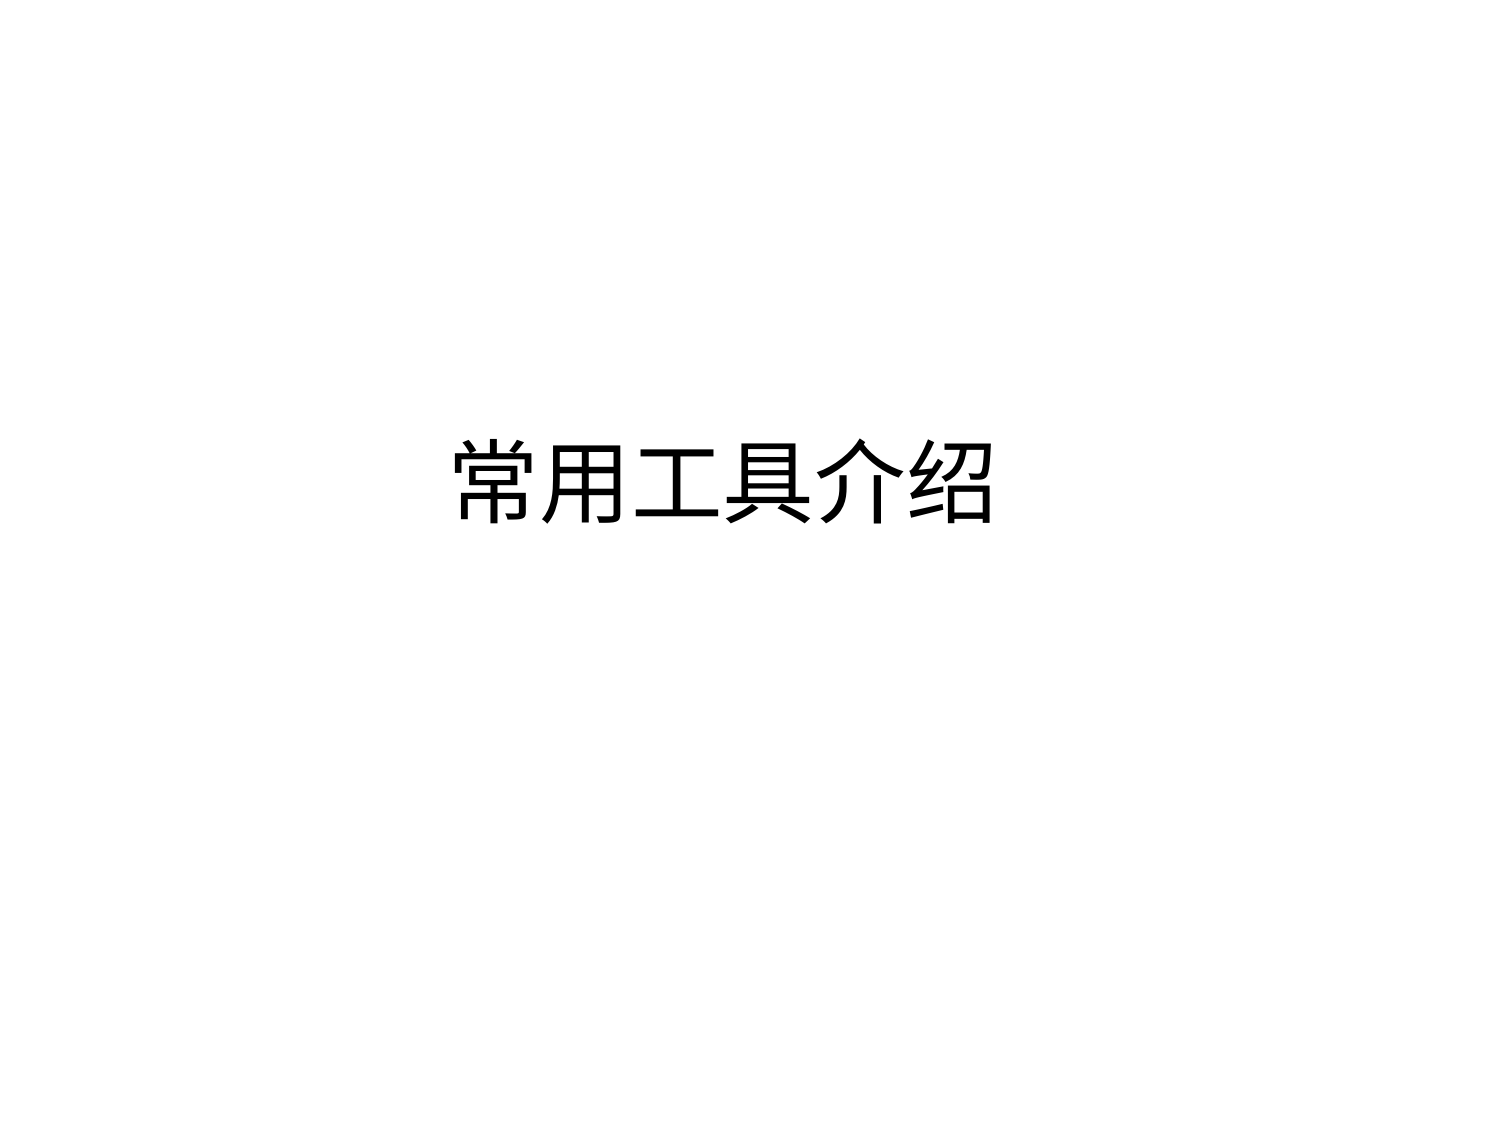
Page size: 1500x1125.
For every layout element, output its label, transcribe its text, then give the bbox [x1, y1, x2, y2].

text_box 常用工具介绍 [110, 417, 1336, 543]
